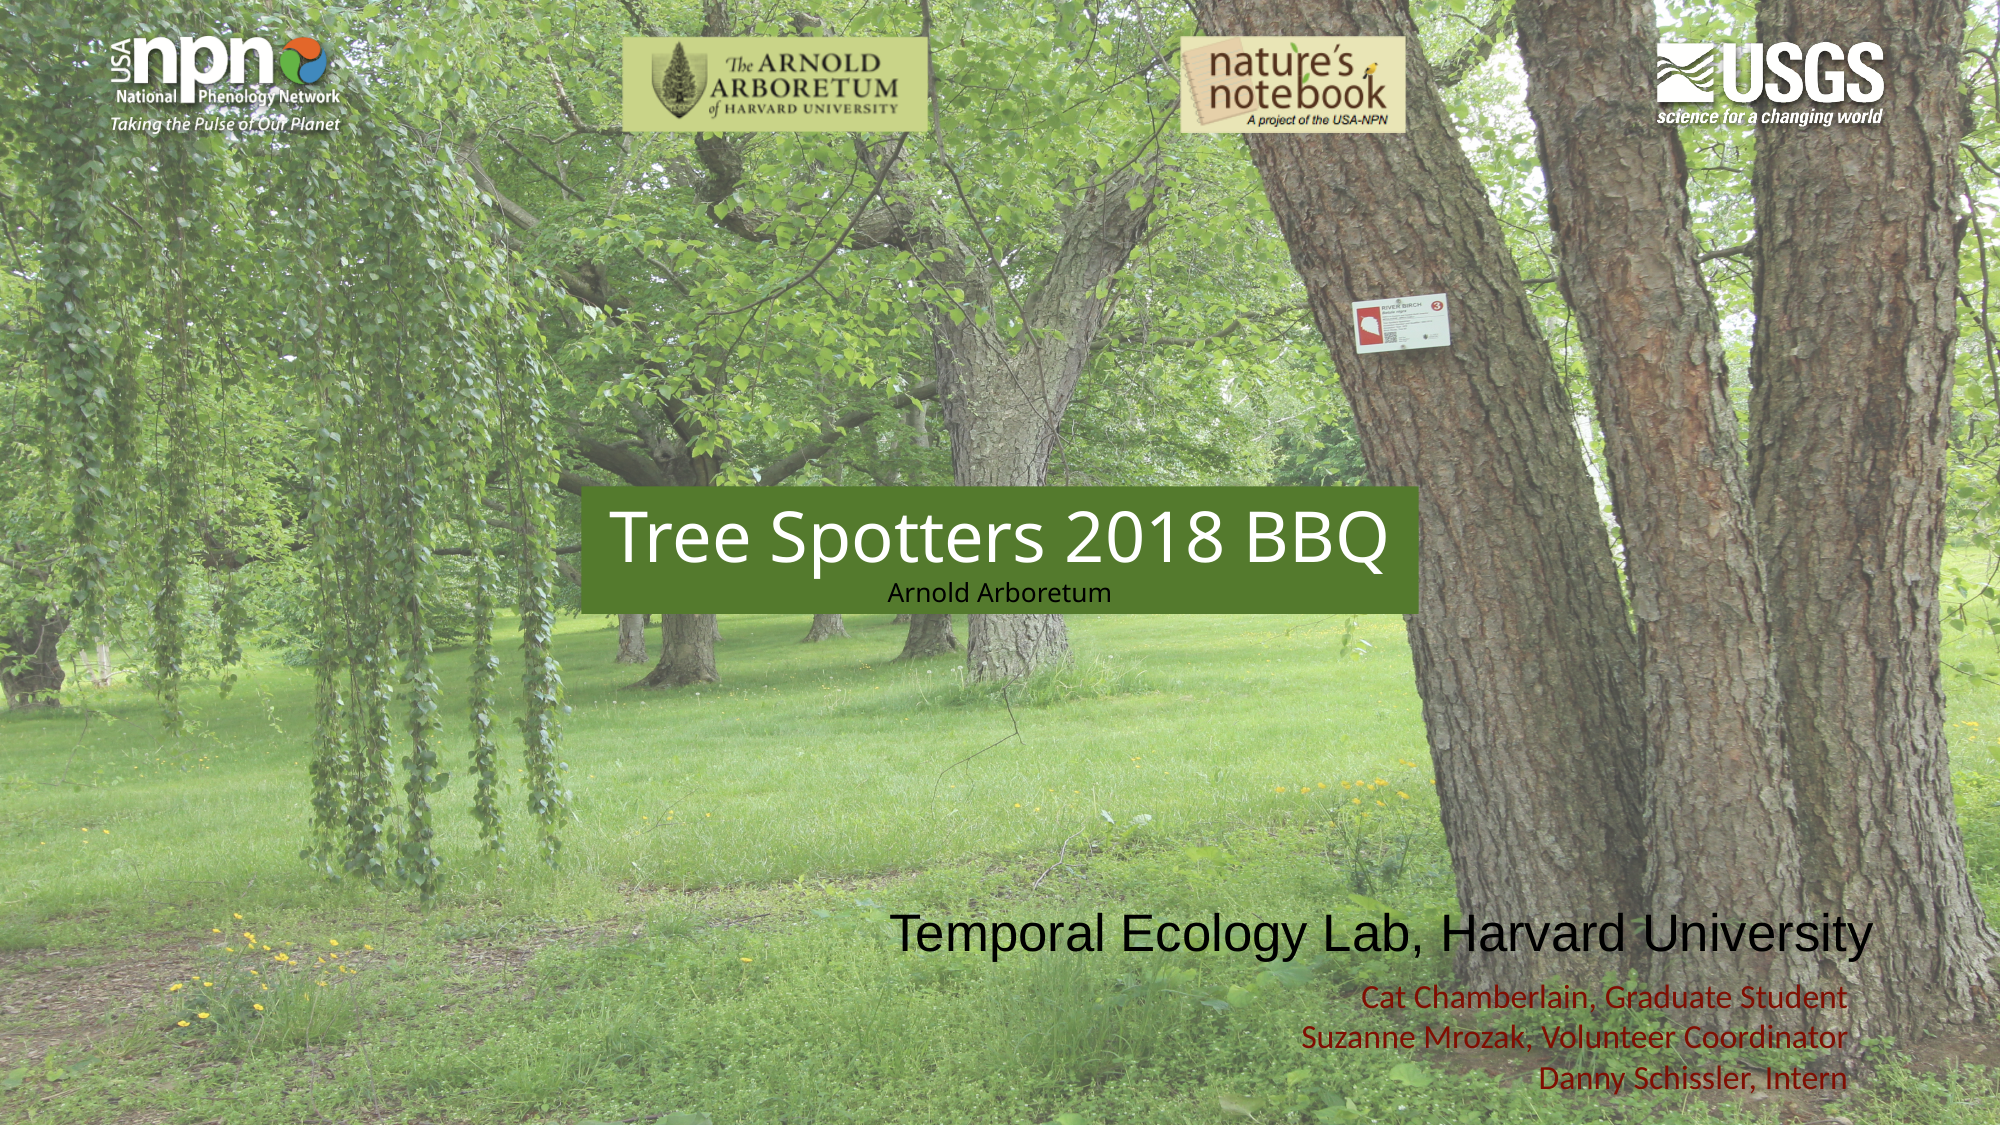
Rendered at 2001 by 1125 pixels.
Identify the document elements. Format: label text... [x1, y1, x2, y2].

text_box Cat Chamberlain, Graduate Student Suzanne Mrozak, Volunteer Coordinator Danny Schissler, Intern [1295, 969, 1854, 1102]
picture [111, 35, 341, 134]
picture [1657, 42, 1884, 127]
picture [622, 36, 929, 133]
text_box Temporal Ecology Lab, Harvard University [883, 893, 1881, 968]
text_box Tree Spotters 2018 BBQ Arnold Arboretum [581, 486, 1419, 614]
picture [1180, 36, 1407, 133]
